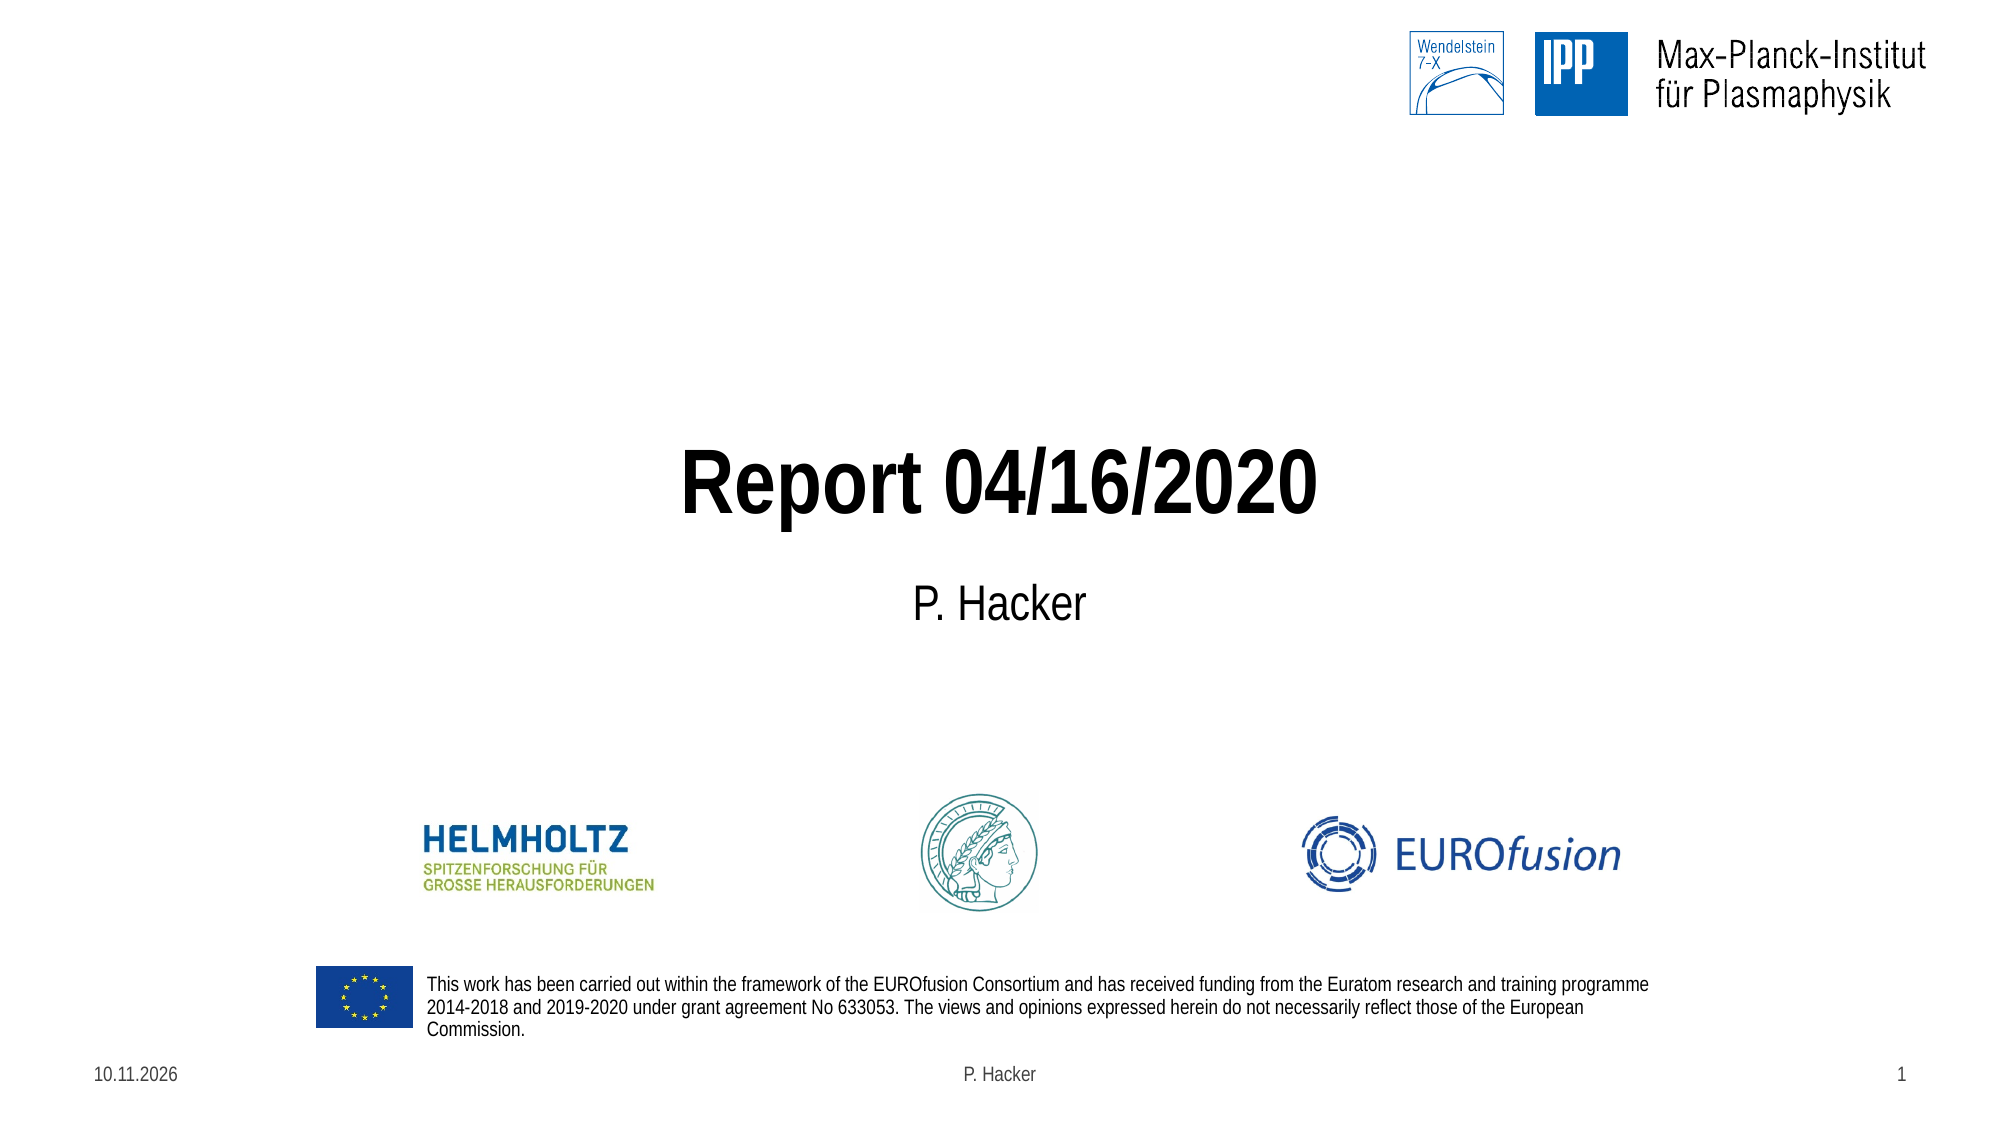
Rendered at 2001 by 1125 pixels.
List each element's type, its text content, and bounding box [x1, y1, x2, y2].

subtitle P. Hacker [249, 562, 1750, 759]
picture [316, 966, 413, 1028]
picture [419, 815, 658, 897]
footer P. Hacker [297, 1042, 1703, 1103]
picture [1297, 811, 1626, 897]
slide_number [78, 1042, 262, 1103]
picture [919, 790, 1039, 913]
slide_number 1 [1744, 1042, 1922, 1103]
title Report 04/16/2020 [249, 203, 1750, 541]
